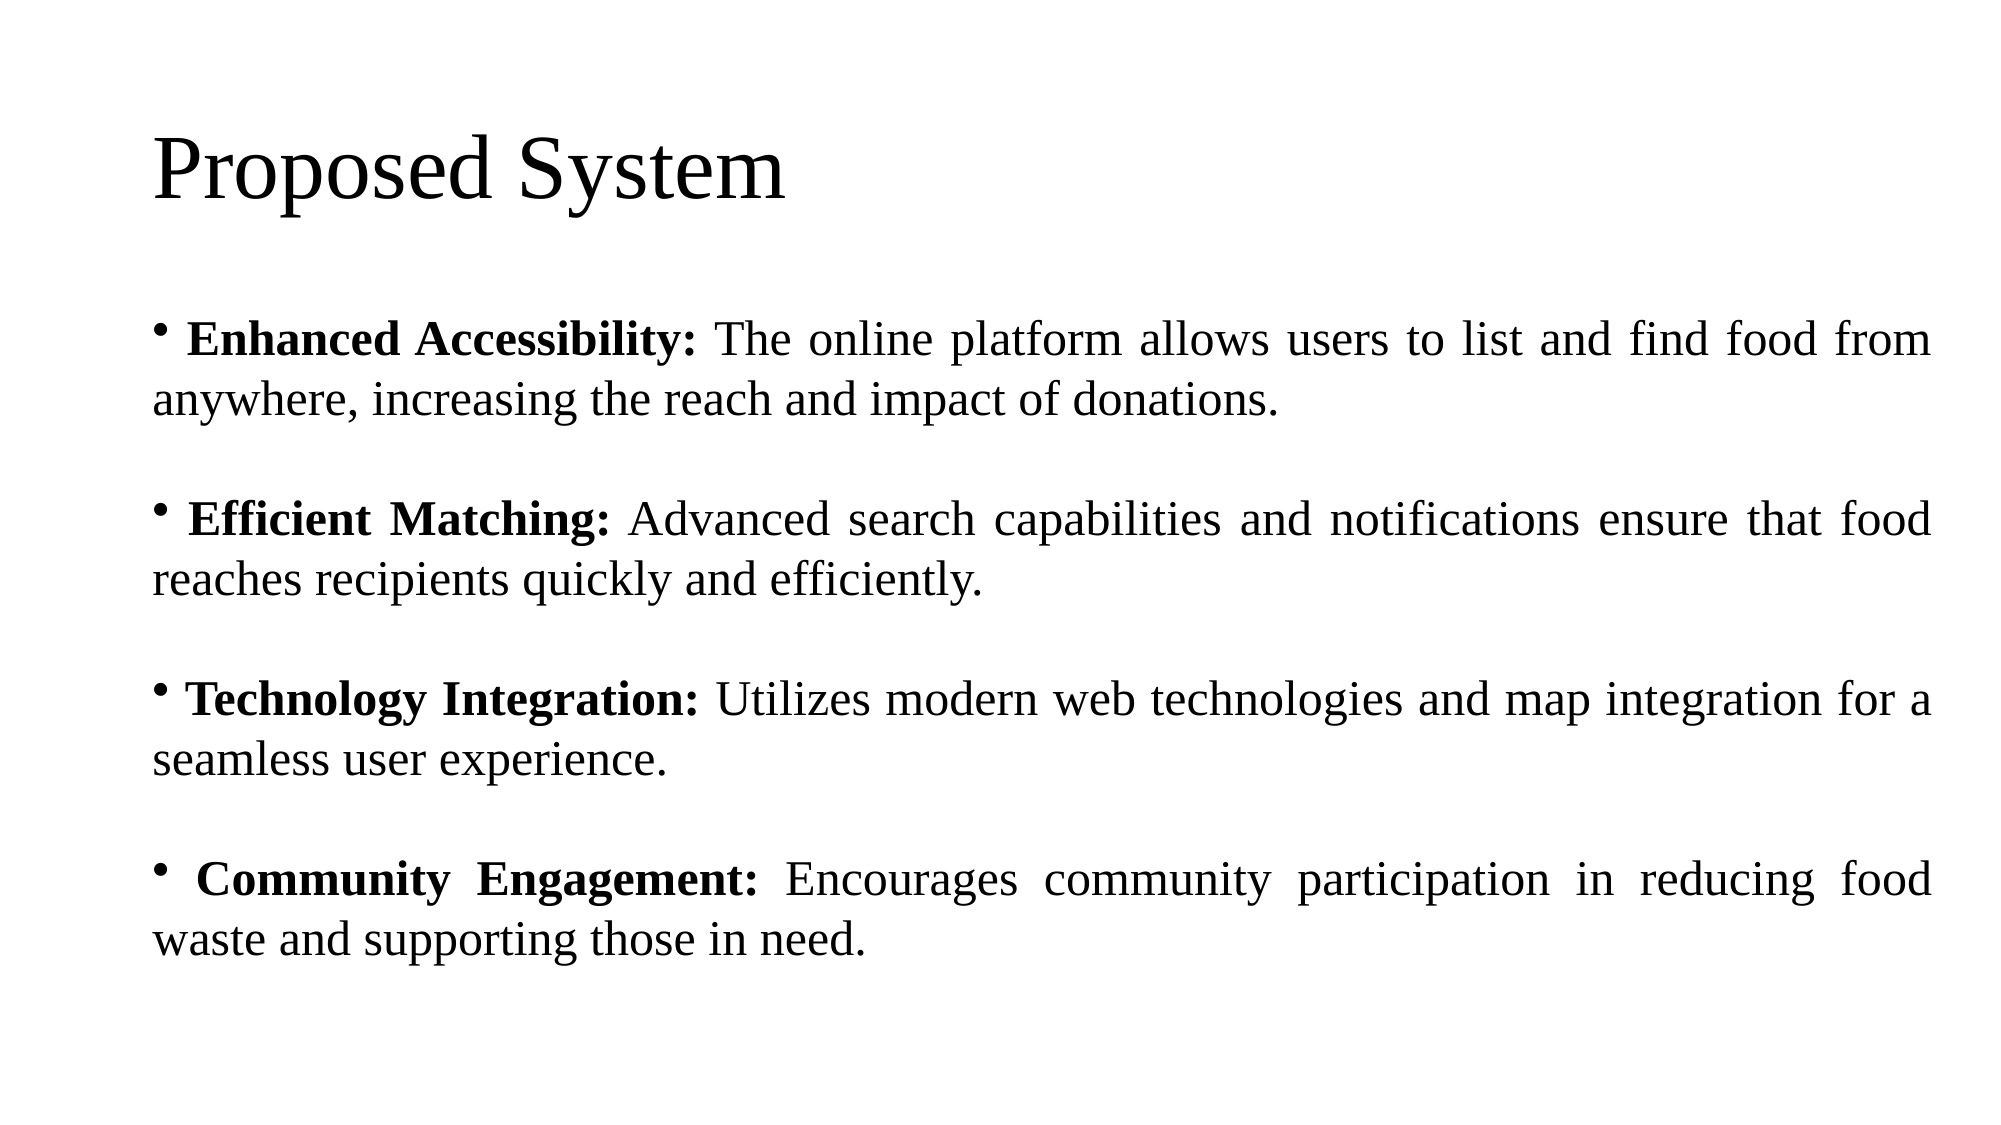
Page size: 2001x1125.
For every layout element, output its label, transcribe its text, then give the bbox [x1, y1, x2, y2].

title Proposed System [137, 59, 1863, 278]
list Enhanced Accessibility: The online platform allows users to list and find food from anywhere, increasing the reach and impact of donations. Efficient Matching: Advanced search capabilities and notifications ensure that food reaches recipients quickly and efficiently. Technology Integration: Utilizes modern web technologies and map integration for a seamless user experience. Community Engagement: Encourages community participation in reducing food waste and supporting those in need. [137, 297, 1949, 974]
